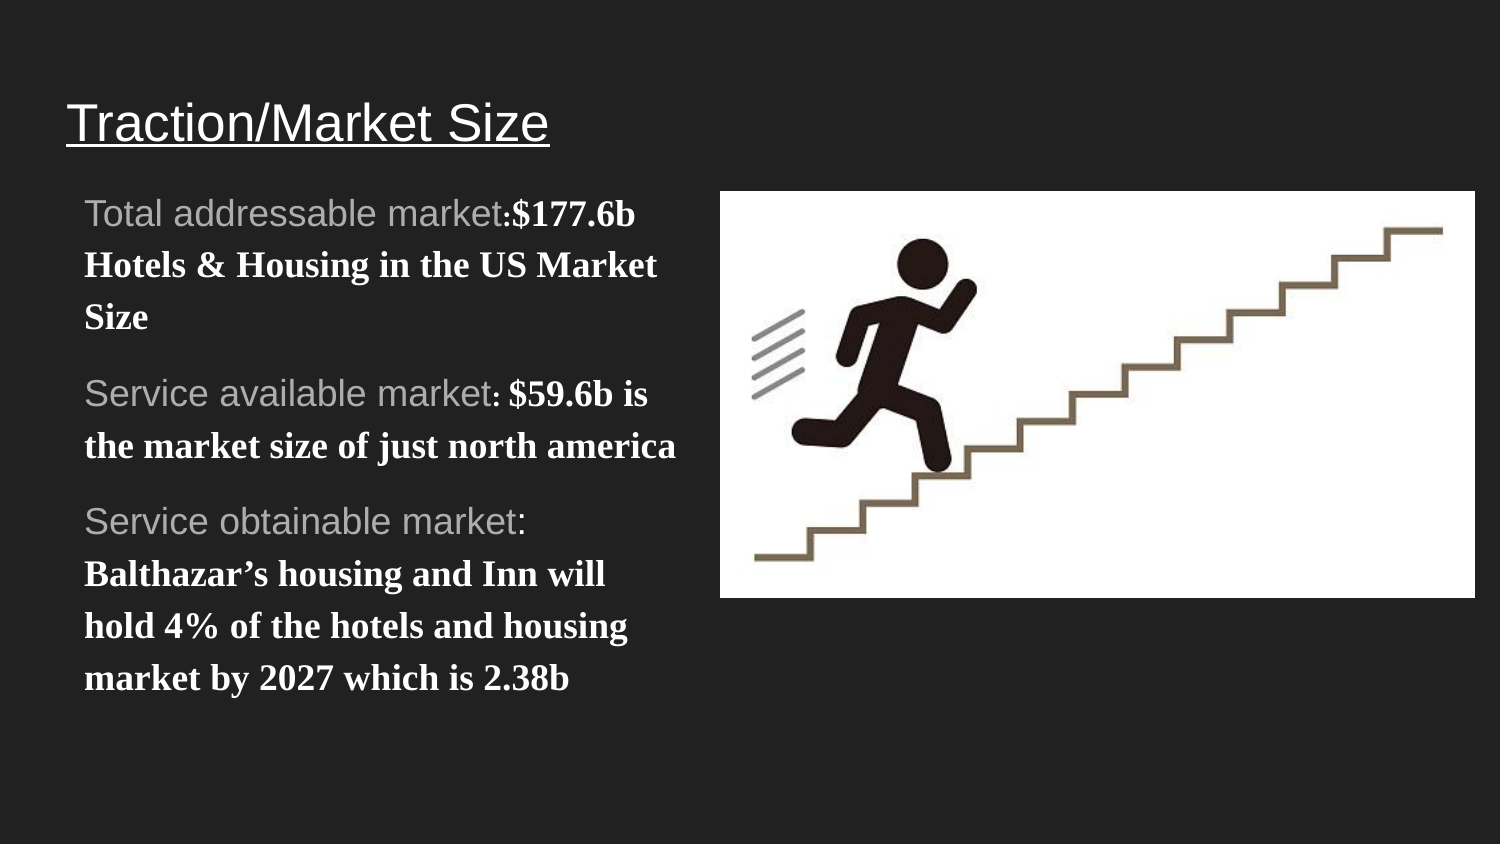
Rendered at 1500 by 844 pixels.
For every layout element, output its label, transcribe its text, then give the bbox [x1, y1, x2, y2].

picture [719, 191, 1476, 599]
list Total addressable market:$177.6b Hotels & Housing in the US Market Size Service available market: $59.6b is the market size of just north america Service obtainable market: Balthazar’s housing and Inn will hold 4% of the hotels and housing market by 2027 which is 2.38b [69, 166, 696, 791]
title Traction/Market Size [51, 72, 1449, 167]
